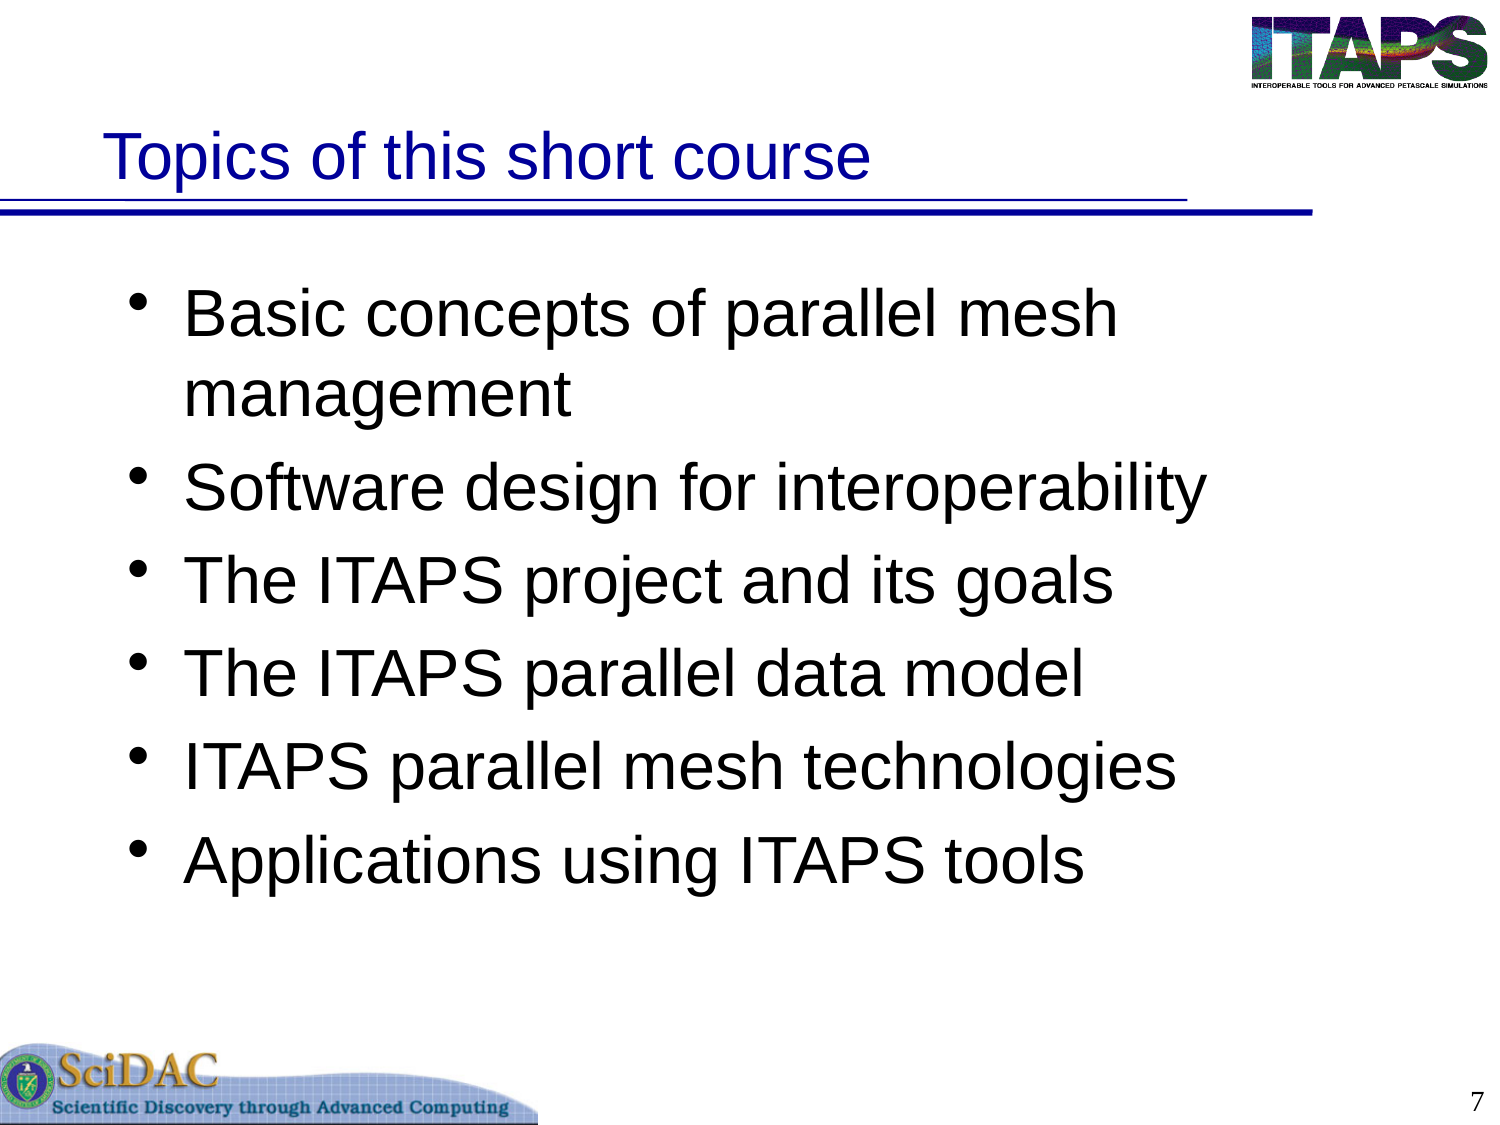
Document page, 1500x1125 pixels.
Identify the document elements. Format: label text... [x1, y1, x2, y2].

picture [0, 1042, 538, 1125]
slide_number 7 [1187, 1074, 1500, 1125]
list Basic concepts of parallel mesh management Software design for interoperability The ITAPS project and its goals The ITAPS parallel data model ITAPS parallel mesh technologies Applications using ITAPS tools [112, 262, 1451, 1001]
title Topics of this short course [87, 37, 1238, 201]
picture [1250, 14, 1488, 88]
